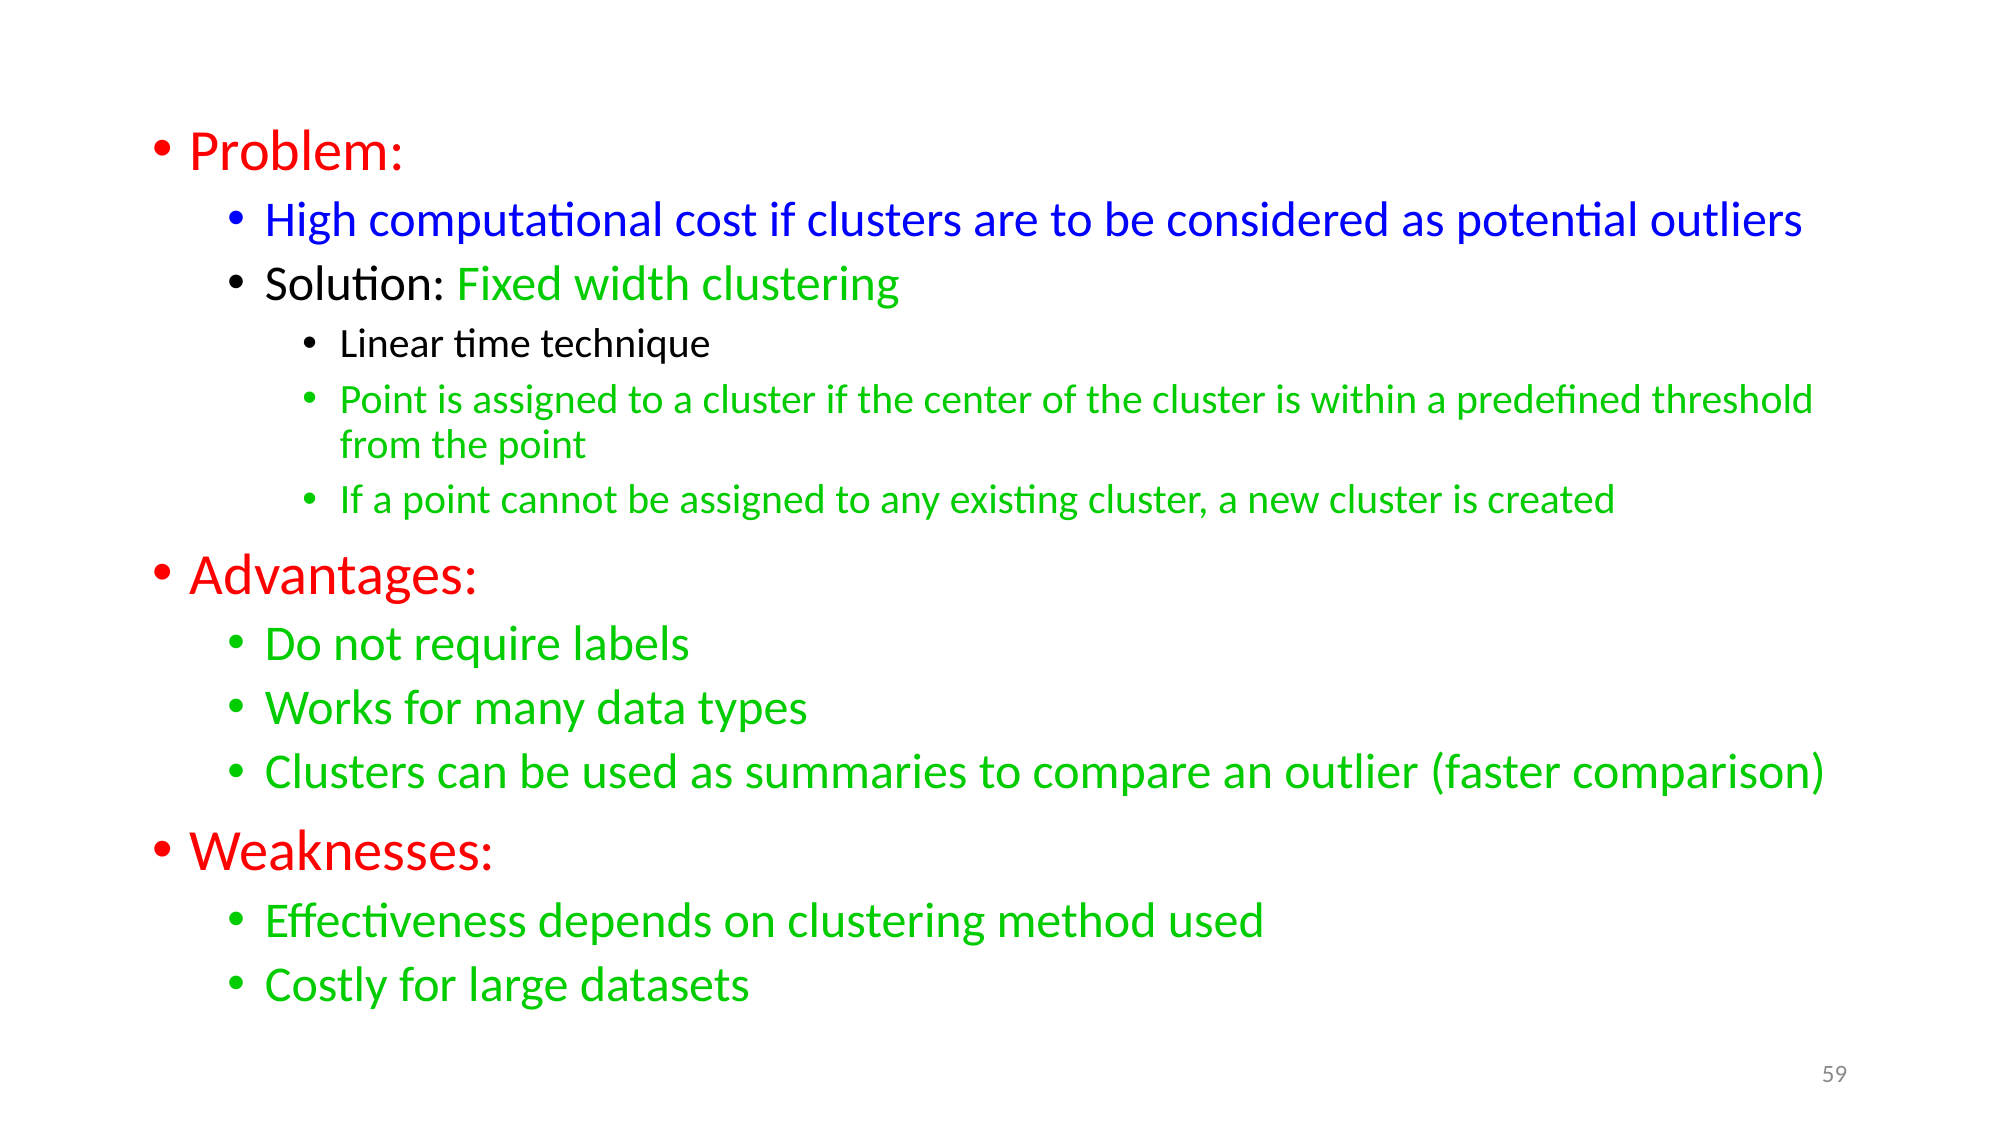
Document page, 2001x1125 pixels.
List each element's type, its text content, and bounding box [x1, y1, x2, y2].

slide_number 59 [1412, 1042, 1863, 1103]
list Problem: High computational cost if clusters are to be considered as potential outliers Solution: Fixed width clustering Linear time technique Point is assigned to a cluster if the center of the cluster is within a predefined threshold from the point If a point cannot be assigned to any existing cluster, a new cluster is created Advantages: Do not require labels Works for many data types Clusters can be used as summaries to compare an outlier (faster comparison) Weaknesses: Effectiveness depends on clustering method used Costly for large datasets [137, 112, 1863, 1043]
